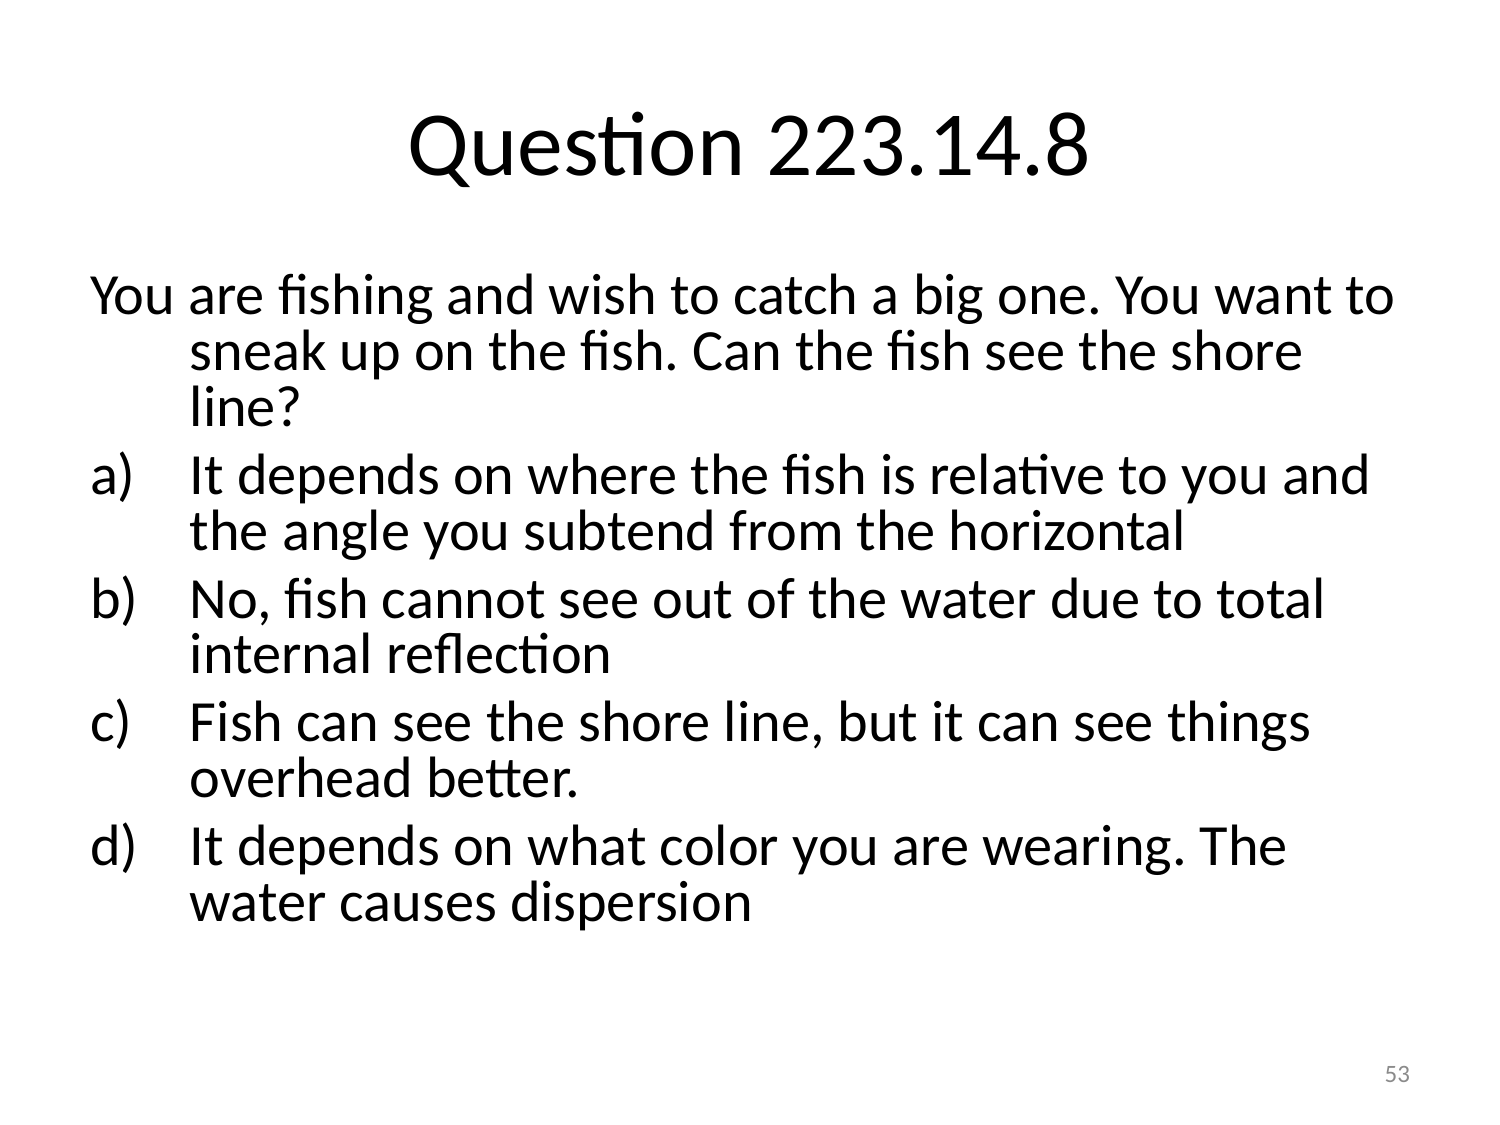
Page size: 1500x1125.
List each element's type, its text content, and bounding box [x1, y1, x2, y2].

list You are fishing and wish to catch a big one. You want to sneak up on the fish. Can the fish see the shore line? It depends on where the fish is relative to you and the angle you subtend from the horizontal No, fish cannot see out of the water due to total internal reflection Fish can see the shore line, but it can see things overhead better. It depends on what color you are wearing. The water causes dispersion [75, 262, 1425, 1005]
title Question 223.14.8 [75, 45, 1425, 233]
slide_number 53 [1074, 1042, 1425, 1103]
